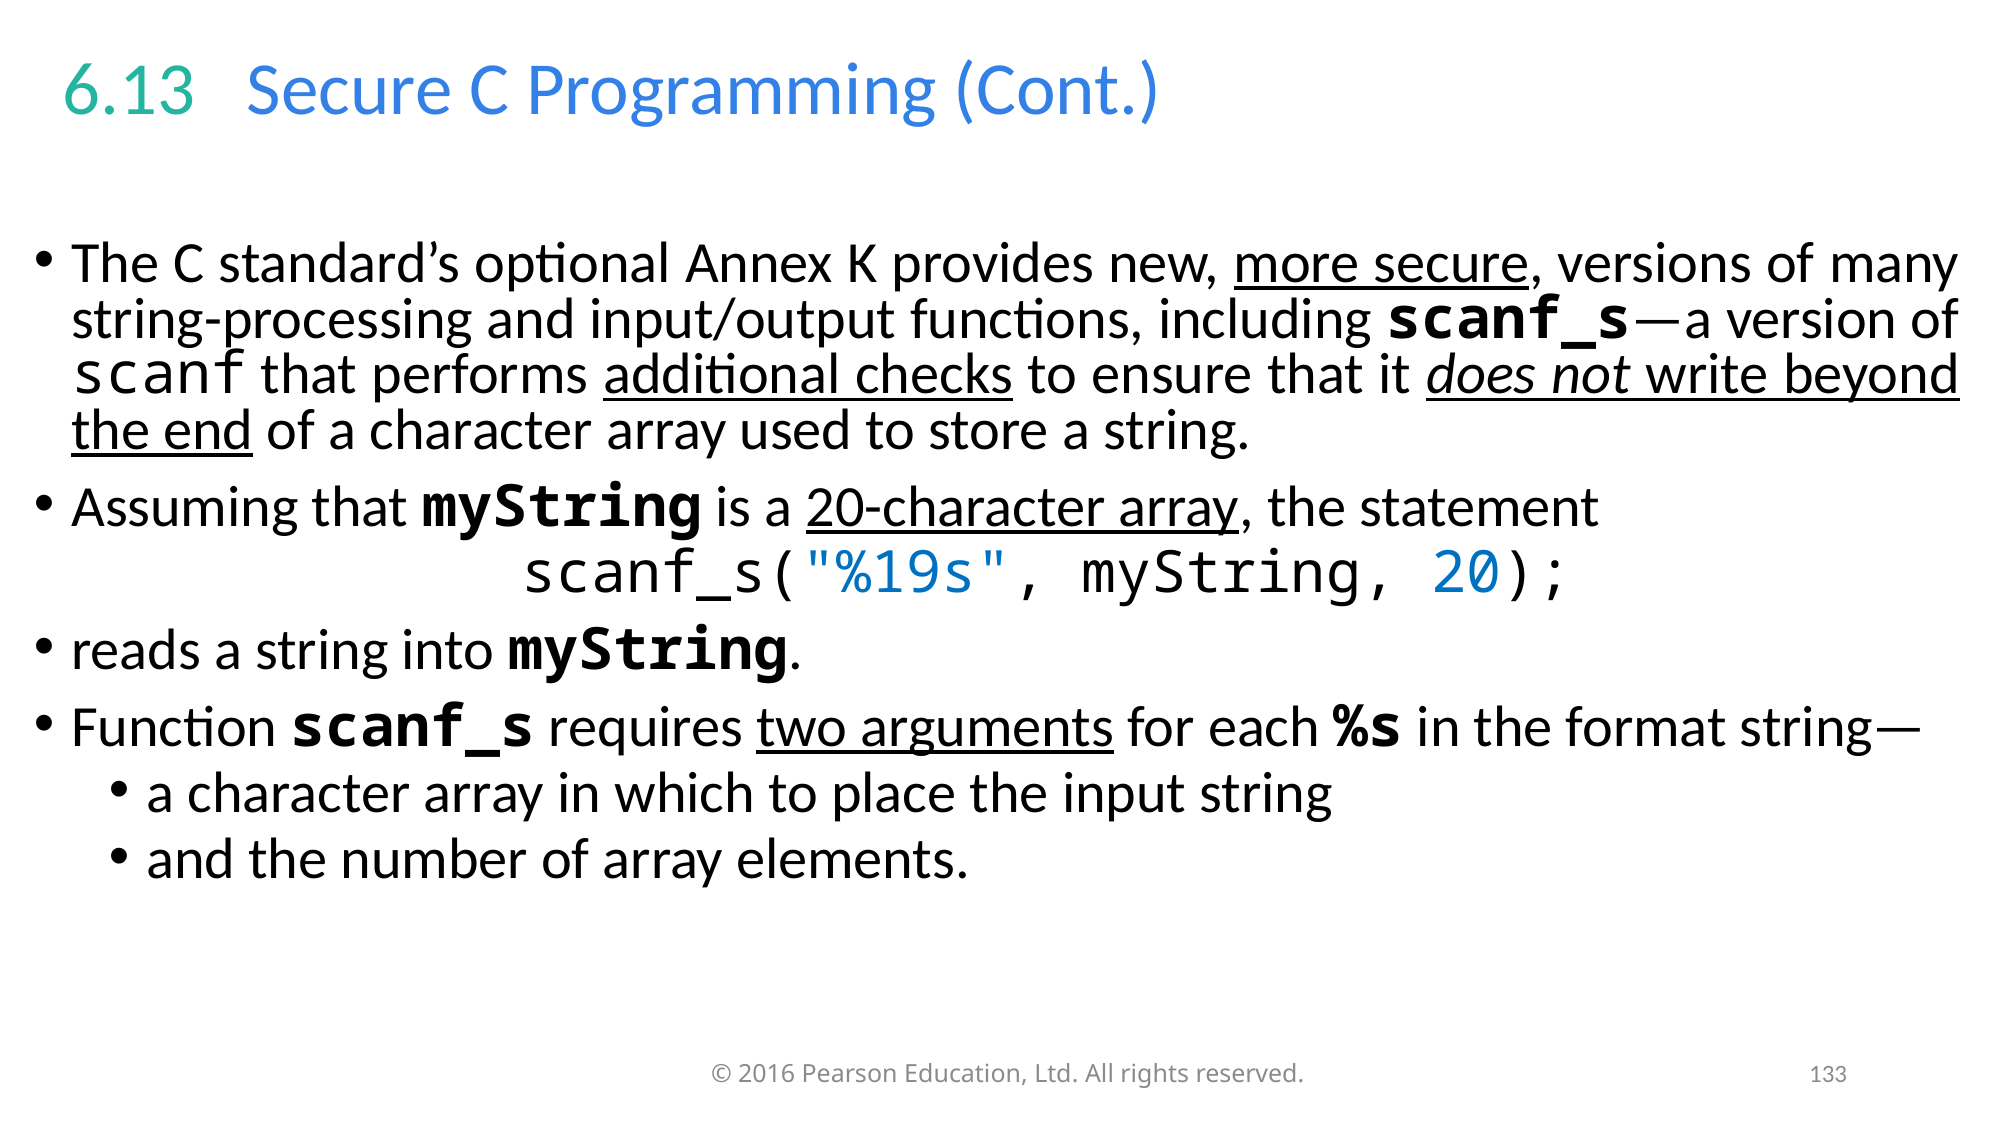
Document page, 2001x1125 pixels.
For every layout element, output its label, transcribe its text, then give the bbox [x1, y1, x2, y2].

list The C standard’s optional Annex K provides new, more secure, versions of many string-processing and input/output functions, including scanf_s—a version of scanf that performs additional checks to ensure that it does not write beyond the end of a character array used to store a string. Assuming that myString is a 20-character array, the statement scanf_s("%19s", myString, 20); reads a string into myString. Function scanf_s requires two arguments for each %s in the format string— a character array in which to place the input string and the number of array elements. [18, 230, 1975, 1043]
slide_number 133 [1412, 1042, 1863, 1103]
title 6.13 Secure C Programming (Cont.) [47, 37, 1773, 144]
footer © 2016 Pearson Education, Ltd. All rights reserved. [483, 1042, 1412, 1103]
